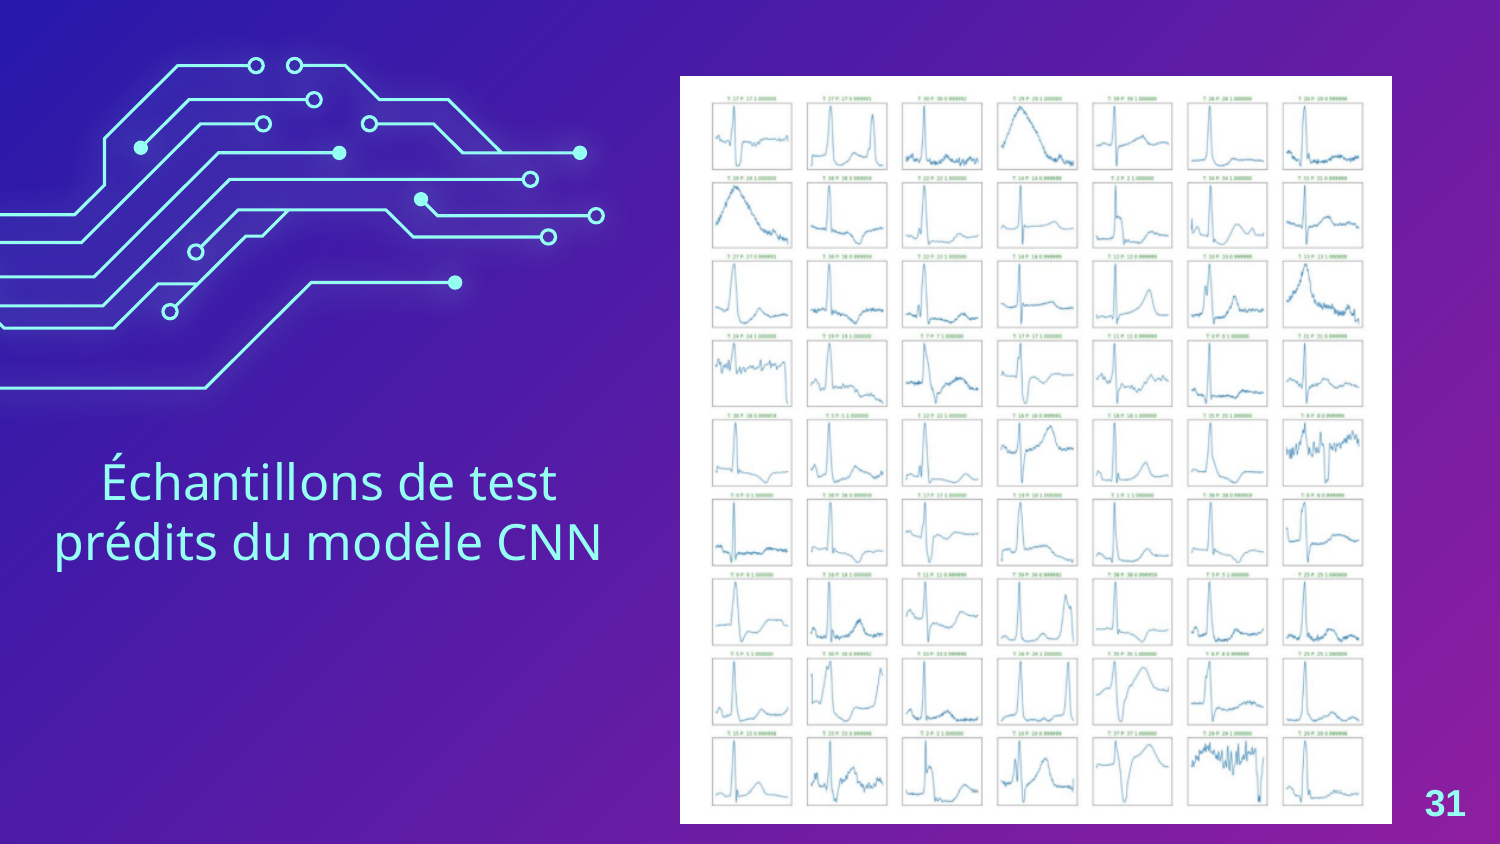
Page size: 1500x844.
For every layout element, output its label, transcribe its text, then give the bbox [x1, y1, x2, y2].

title Échantillons de test prédits du modèle CNN [37, 450, 621, 751]
text_box 31 [1409, 771, 1493, 832]
picture [680, 76, 1392, 824]
